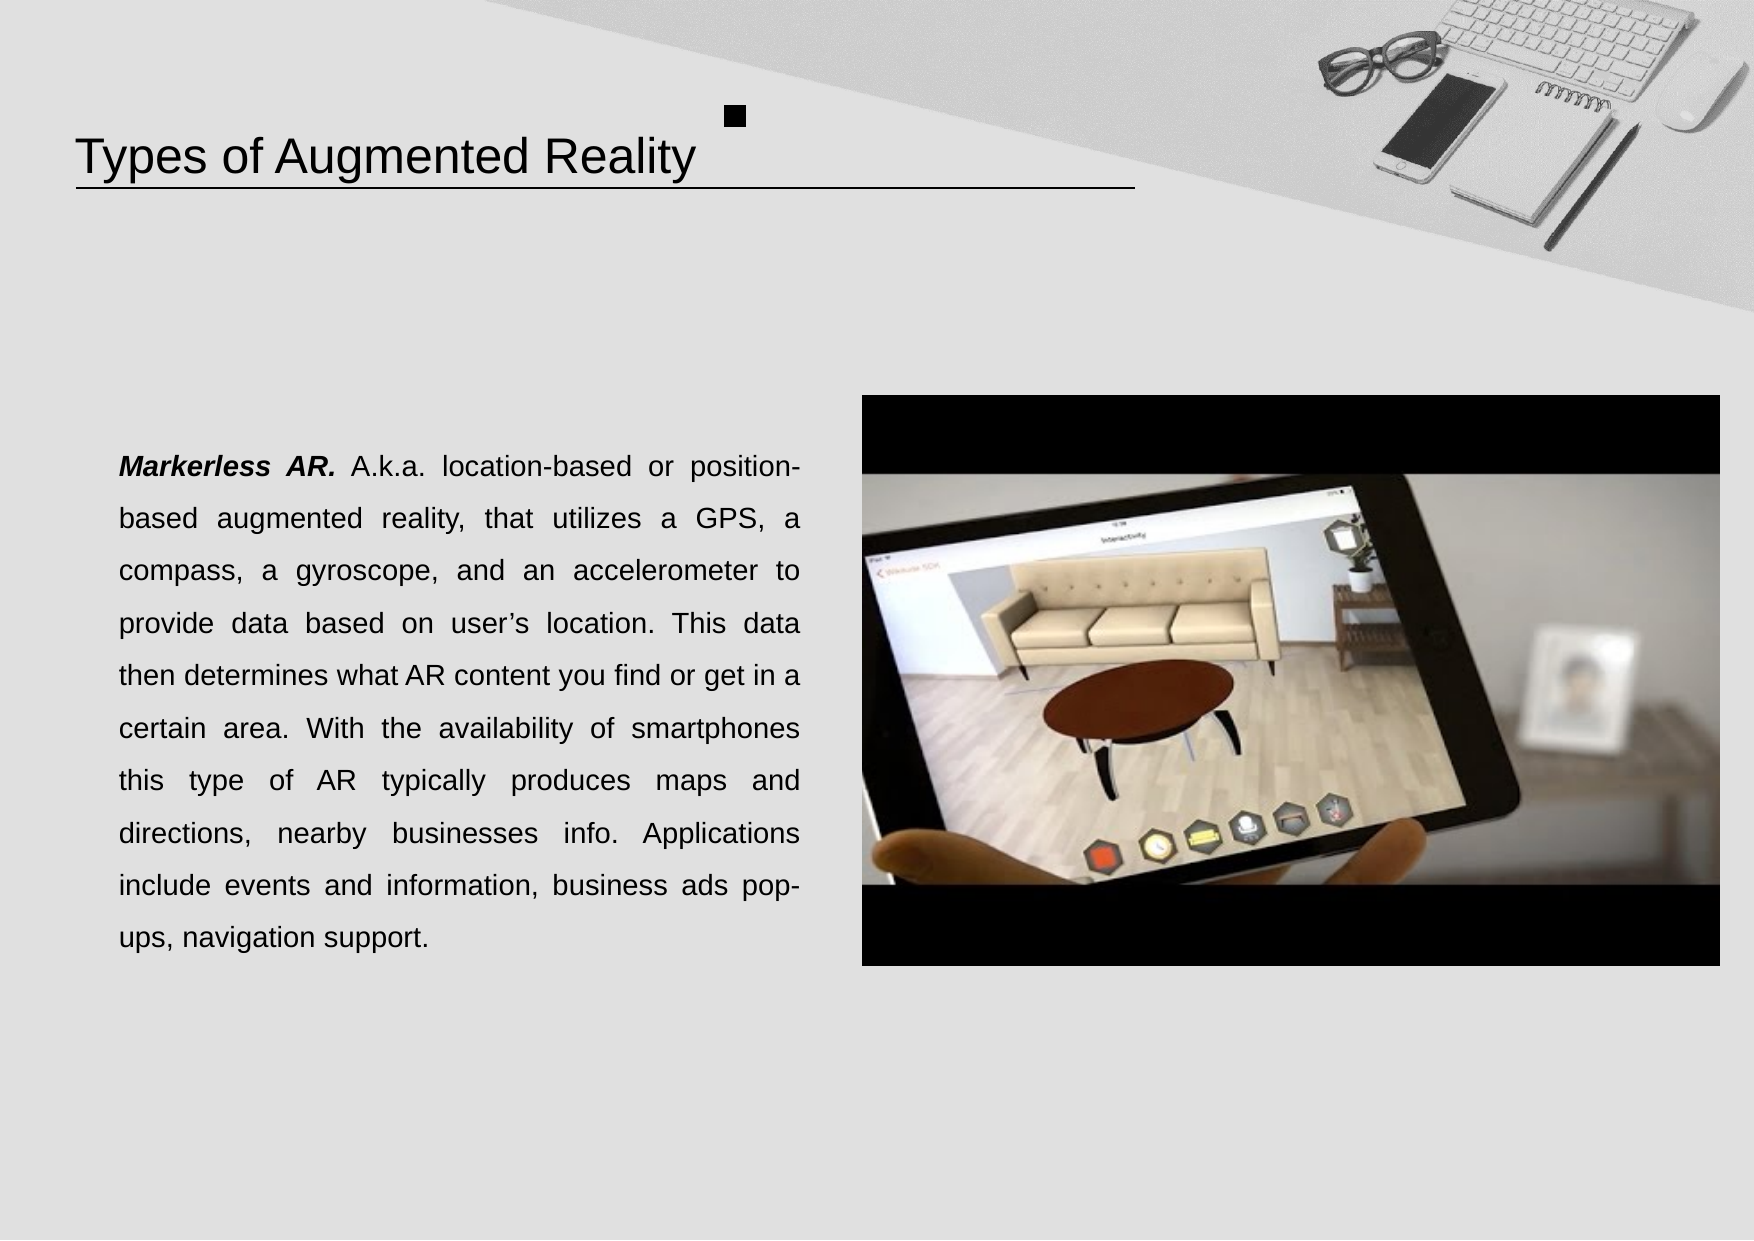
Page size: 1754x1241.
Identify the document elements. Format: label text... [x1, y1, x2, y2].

text_box Markerless AR. A.k.a. location-based or position-based augmented reality, that utilizes a GPS, a compass, a gyroscope, and an accelerometer to provide data based on user’s location. This data then determines what AR content you find or get in a certain area. With the availability of smartphones this type of AR typically produces maps and directions, nearby businesses info. Applications include events and information, business ads pop-ups, navigation support. [103, 414, 817, 975]
text_box Types of Augmented Reality [59, 115, 994, 172]
picture [0, 0, 1754, 1240]
text_box [725, 106, 745, 126]
